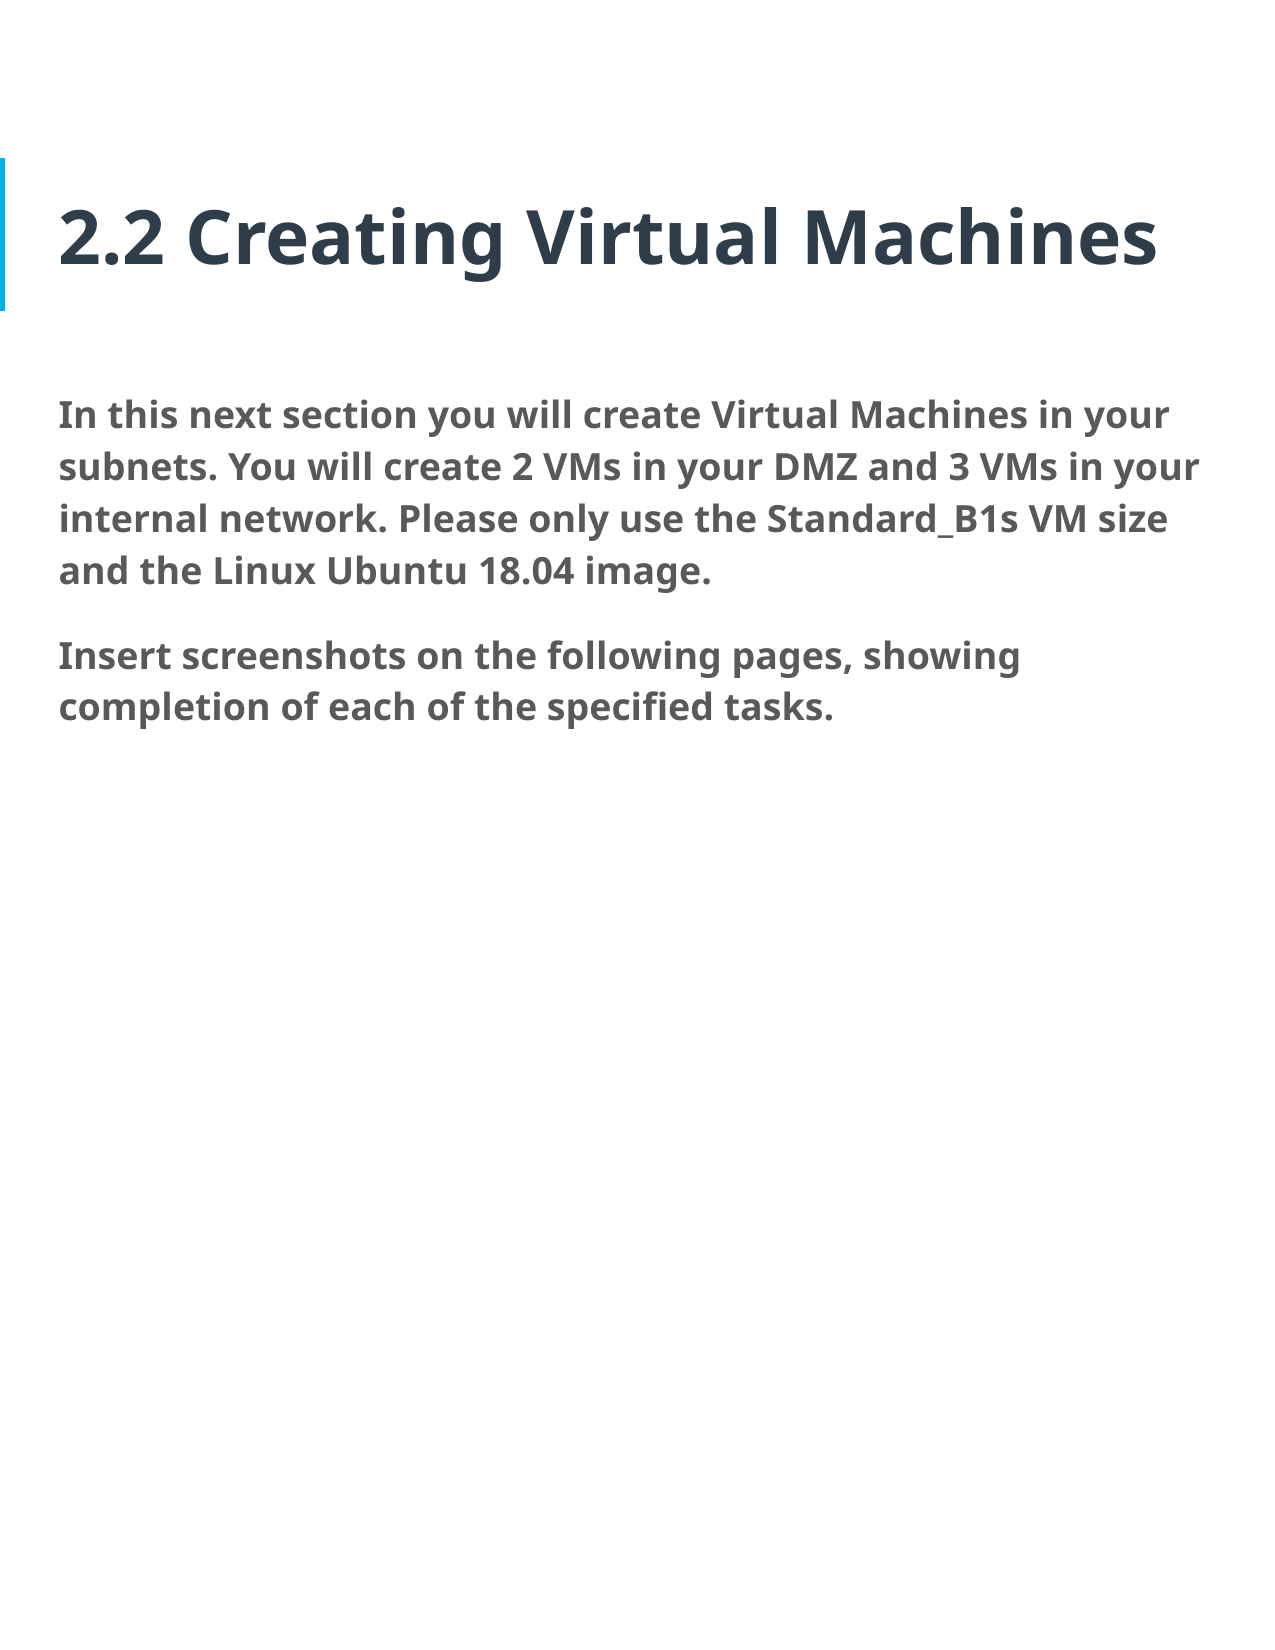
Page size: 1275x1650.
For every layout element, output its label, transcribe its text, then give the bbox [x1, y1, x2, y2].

list In this next section you will create Virtual Machines in your subnets. You will create 2 VMs in your DMZ and 3 VMs in your internal network. Please only use the Standard_B1s VM size and the Linux Ubuntu 18.04 image. Insert screenshots on the following pages, showing completion of each of the specified tasks. [43, 369, 1232, 1639]
title 2.2 Creating Virtual Machines [43, 142, 1232, 327]
